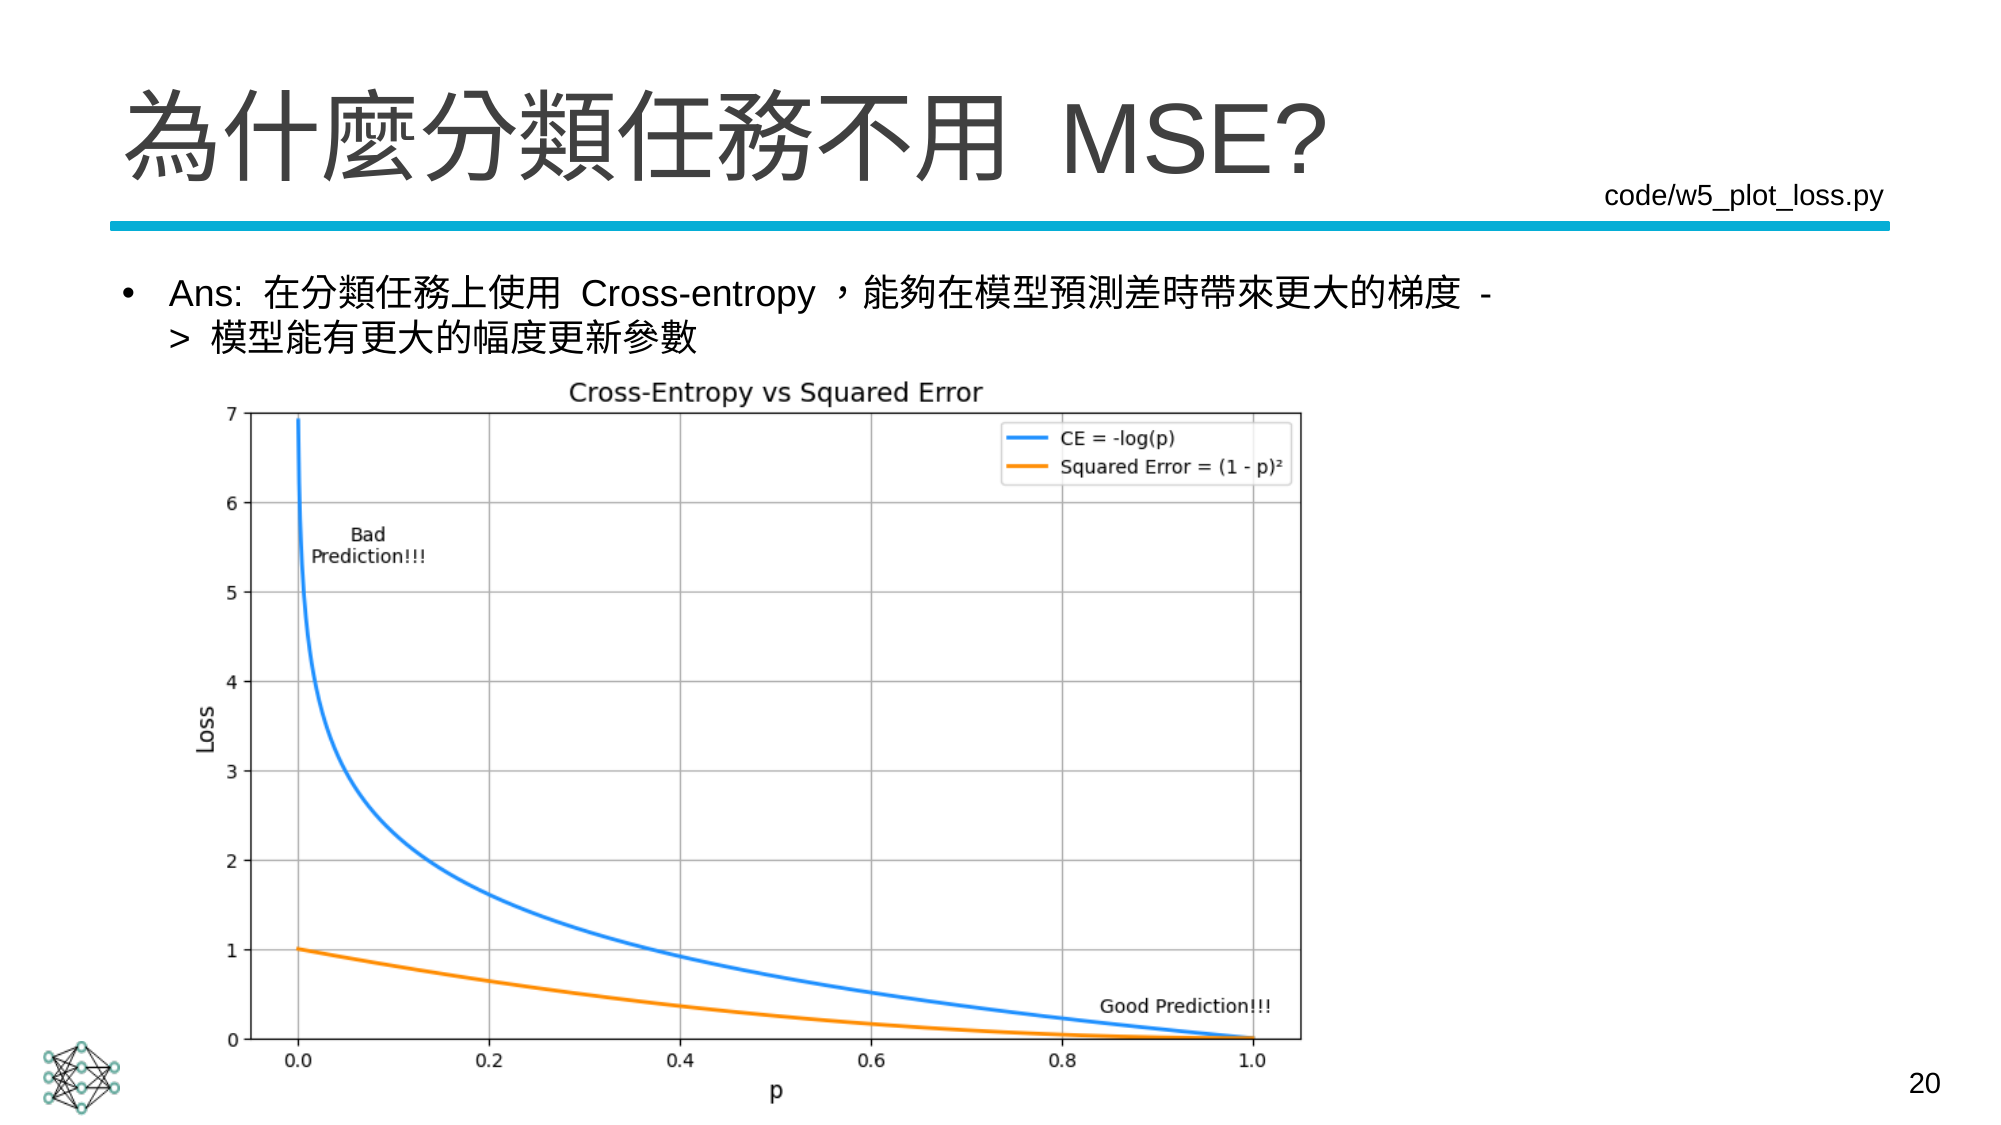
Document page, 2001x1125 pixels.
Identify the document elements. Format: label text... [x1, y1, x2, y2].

text_box code/w5_plot_loss.py [1589, 169, 1919, 219]
text_box Ans: 在分類任務上使用 Cross-entropy，能夠在模型預測差時帶來更大的梯度 -> 模型能有更大的幅度更新參數 [107, 262, 1528, 367]
picture [43, 1041, 120, 1116]
picture [179, 367, 1315, 1117]
title 為什麼分類任務不用 MSE? [107, 58, 1899, 228]
slide_number 20 [1740, 1052, 1957, 1113]
